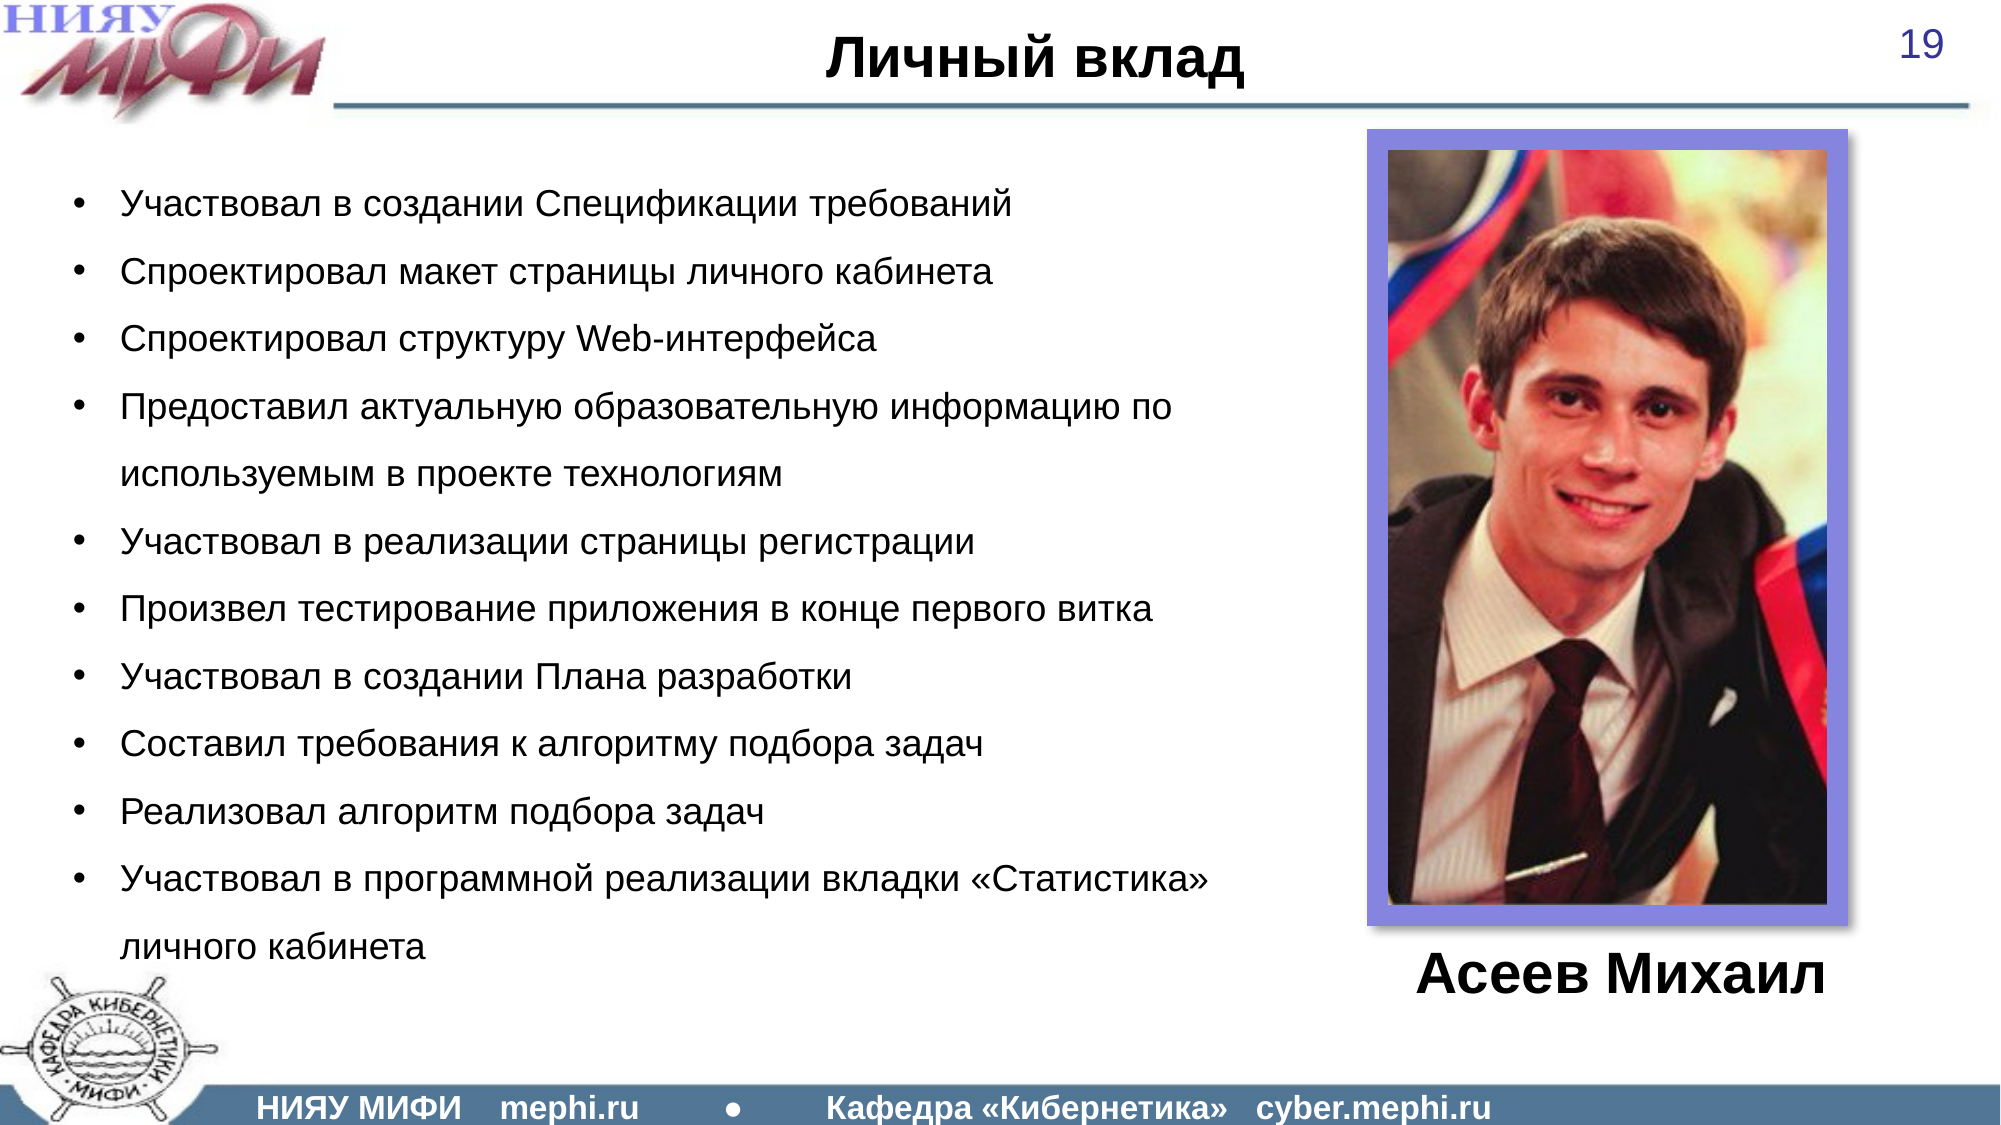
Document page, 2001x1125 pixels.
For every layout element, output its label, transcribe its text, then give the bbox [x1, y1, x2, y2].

picture [916, 1119, 929, 1125]
text_box Асеев Михаил [1400, 928, 2000, 1013]
picture [0, 0, 2001, 1125]
picture [871, 1104, 877, 1116]
text_box Участвовал в создании Спецификации требований Спроектировал макет страницы личного кабинета Спроектировал структуру Web-интерфейса Предоставил актуальную образовательную информацию по используемым в проекте технологиям Участвовал в реализации страницы регистрации Произвел тестирование приложения в конце первого витка Участвовал в создании Плана разработки Составил требования к алгоритму подбора задач Реализовал алгоритм подбора задач Участвовал в программной реализации вкладки «Статистика» личного кабинета [58, 149, 1357, 1042]
picture [919, 1104, 926, 1116]
slide_number 19 [1607, 0, 1960, 75]
title Личный вклад [135, 0, 1936, 127]
picture [882, 1104, 888, 1116]
picture [1086, 1104, 1093, 1116]
picture [1406, 1104, 1413, 1116]
picture [554, 1104, 561, 1116]
picture [940, 1104, 947, 1116]
